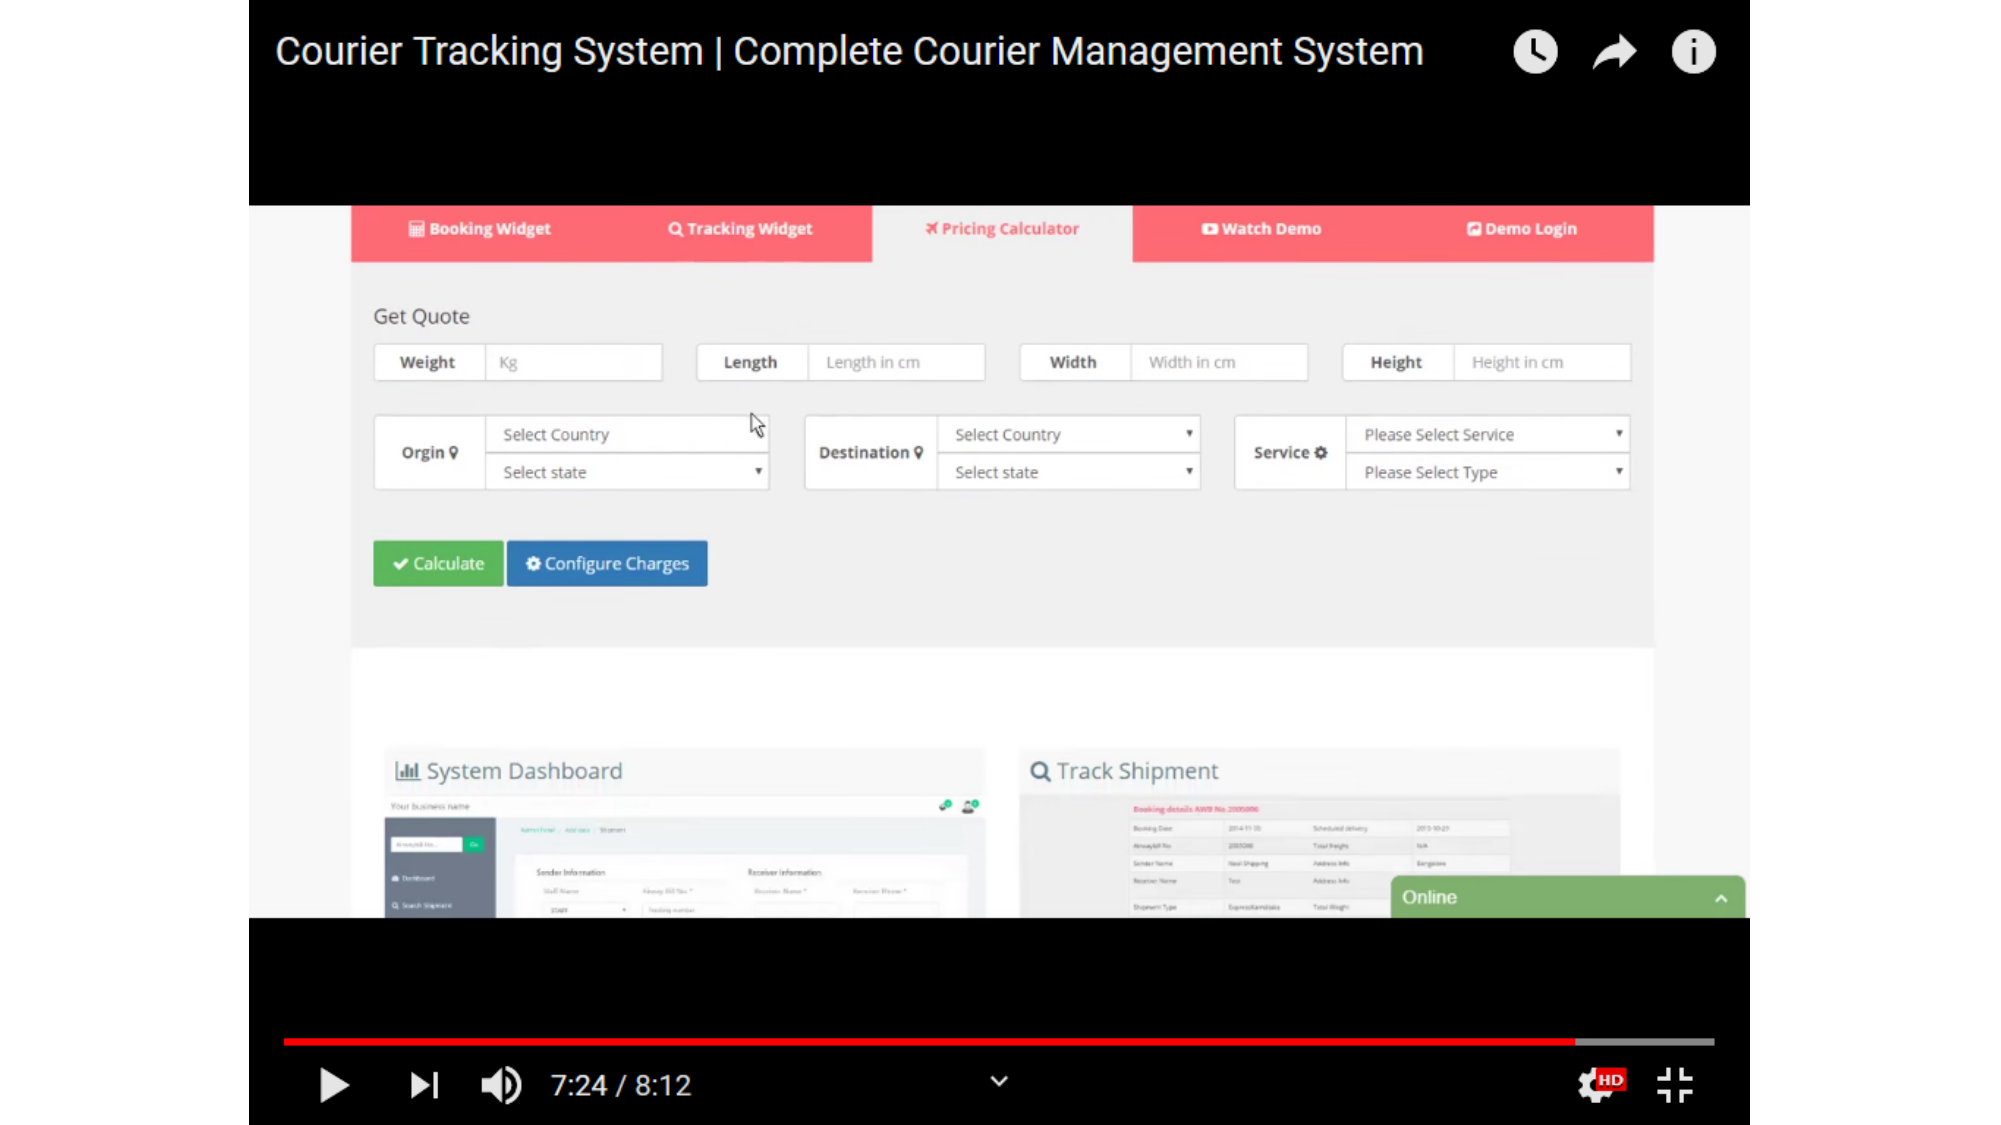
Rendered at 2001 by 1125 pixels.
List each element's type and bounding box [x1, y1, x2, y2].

picture [249, 0, 1750, 1125]
